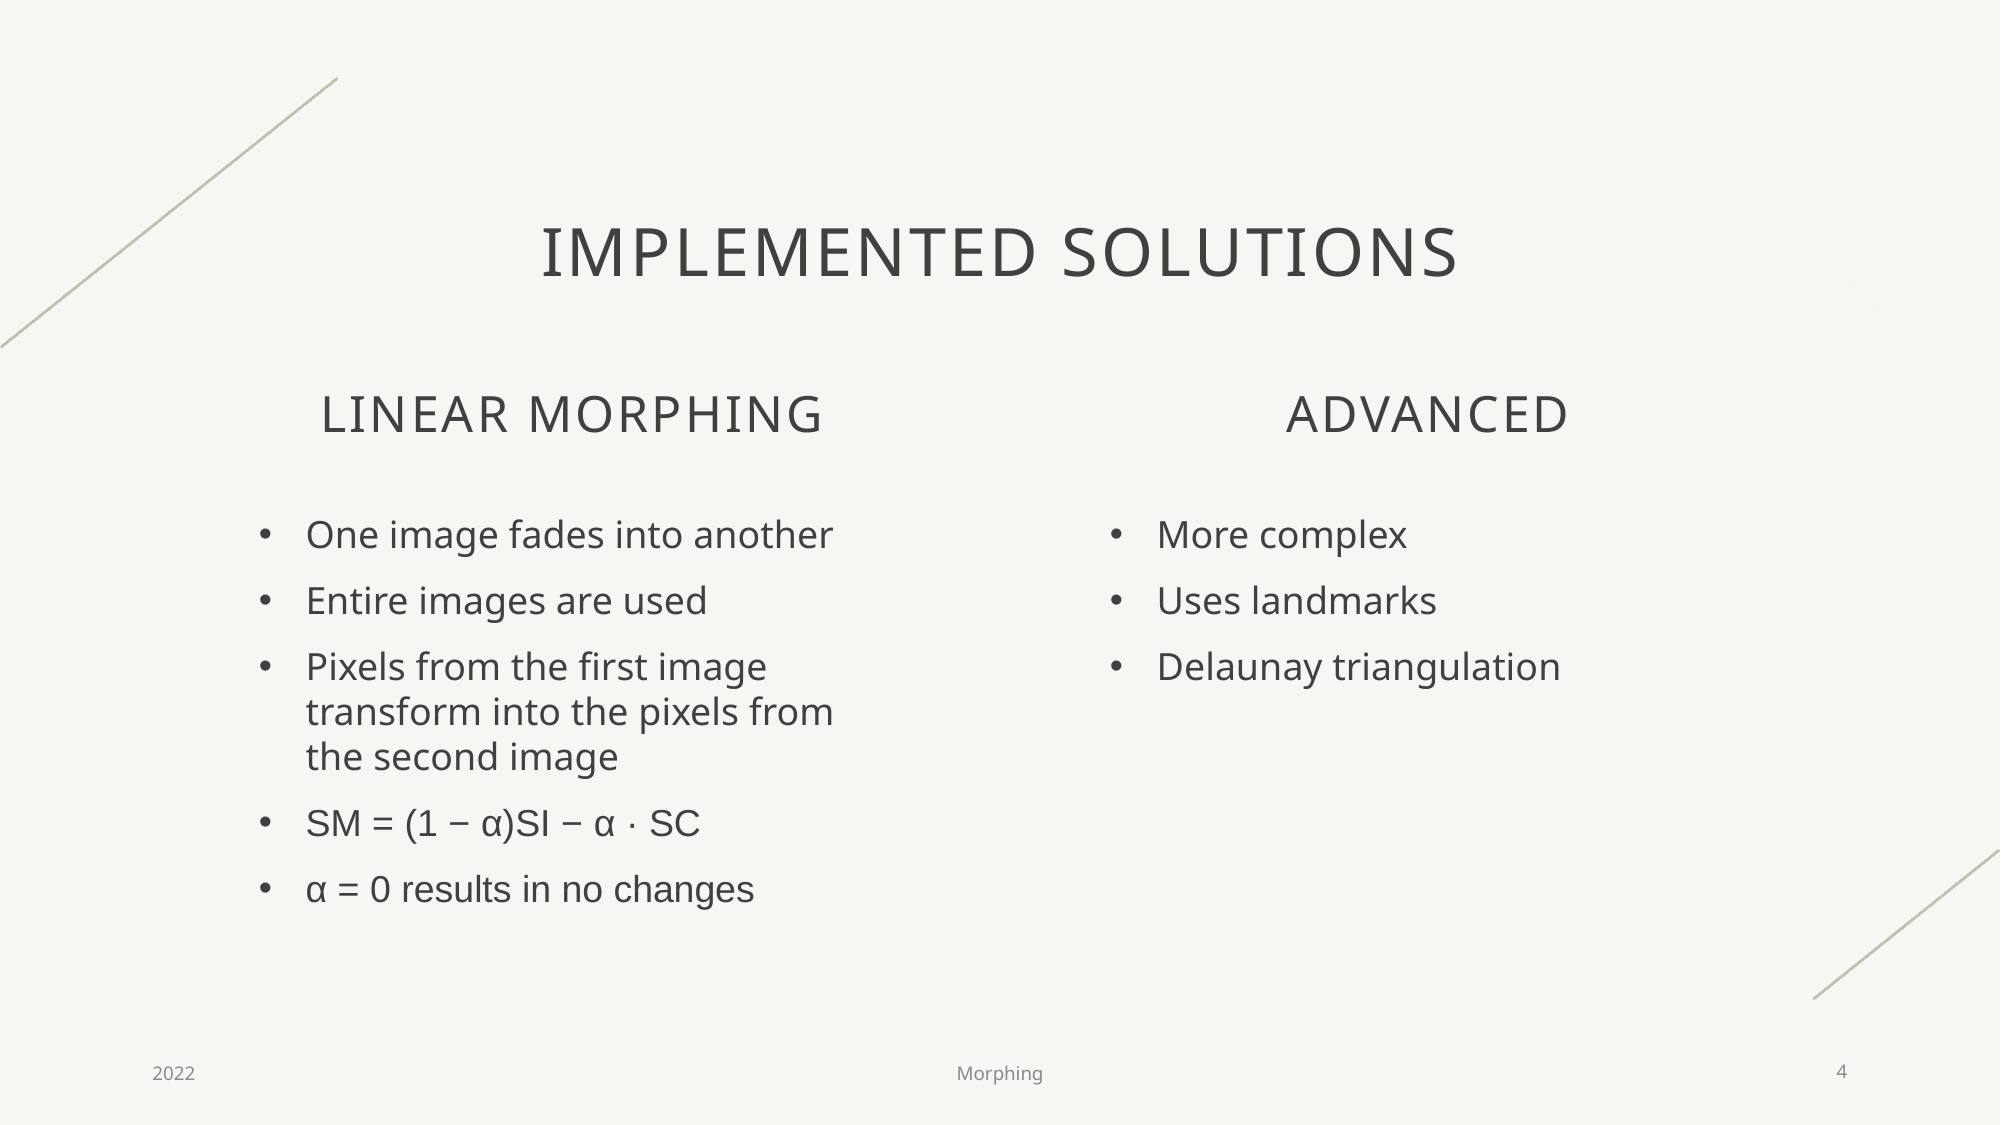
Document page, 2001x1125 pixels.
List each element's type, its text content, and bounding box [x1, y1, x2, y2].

footer Morphing [662, 1042, 1338, 1103]
list LINEAR MORPHING [241, 381, 903, 442]
list ADVANCED [1097, 381, 1759, 442]
slide_number 4 [1412, 1042, 1863, 1103]
list One image fades into another Entire images are used Pixels from the first image transform into the pixels from the second image SM = (1 − α)SI − α · SC α = 0 results in no changes [243, 503, 905, 979]
picture [1812, 849, 2000, 1000]
title IMPLEMENTED SOLUTIONS [309, 146, 1691, 364]
slide_number 2022 [137, 1042, 588, 1103]
picture [0, 77, 338, 348]
list More complex Uses landmarks Delaunay triangulation [1094, 503, 1756, 678]
